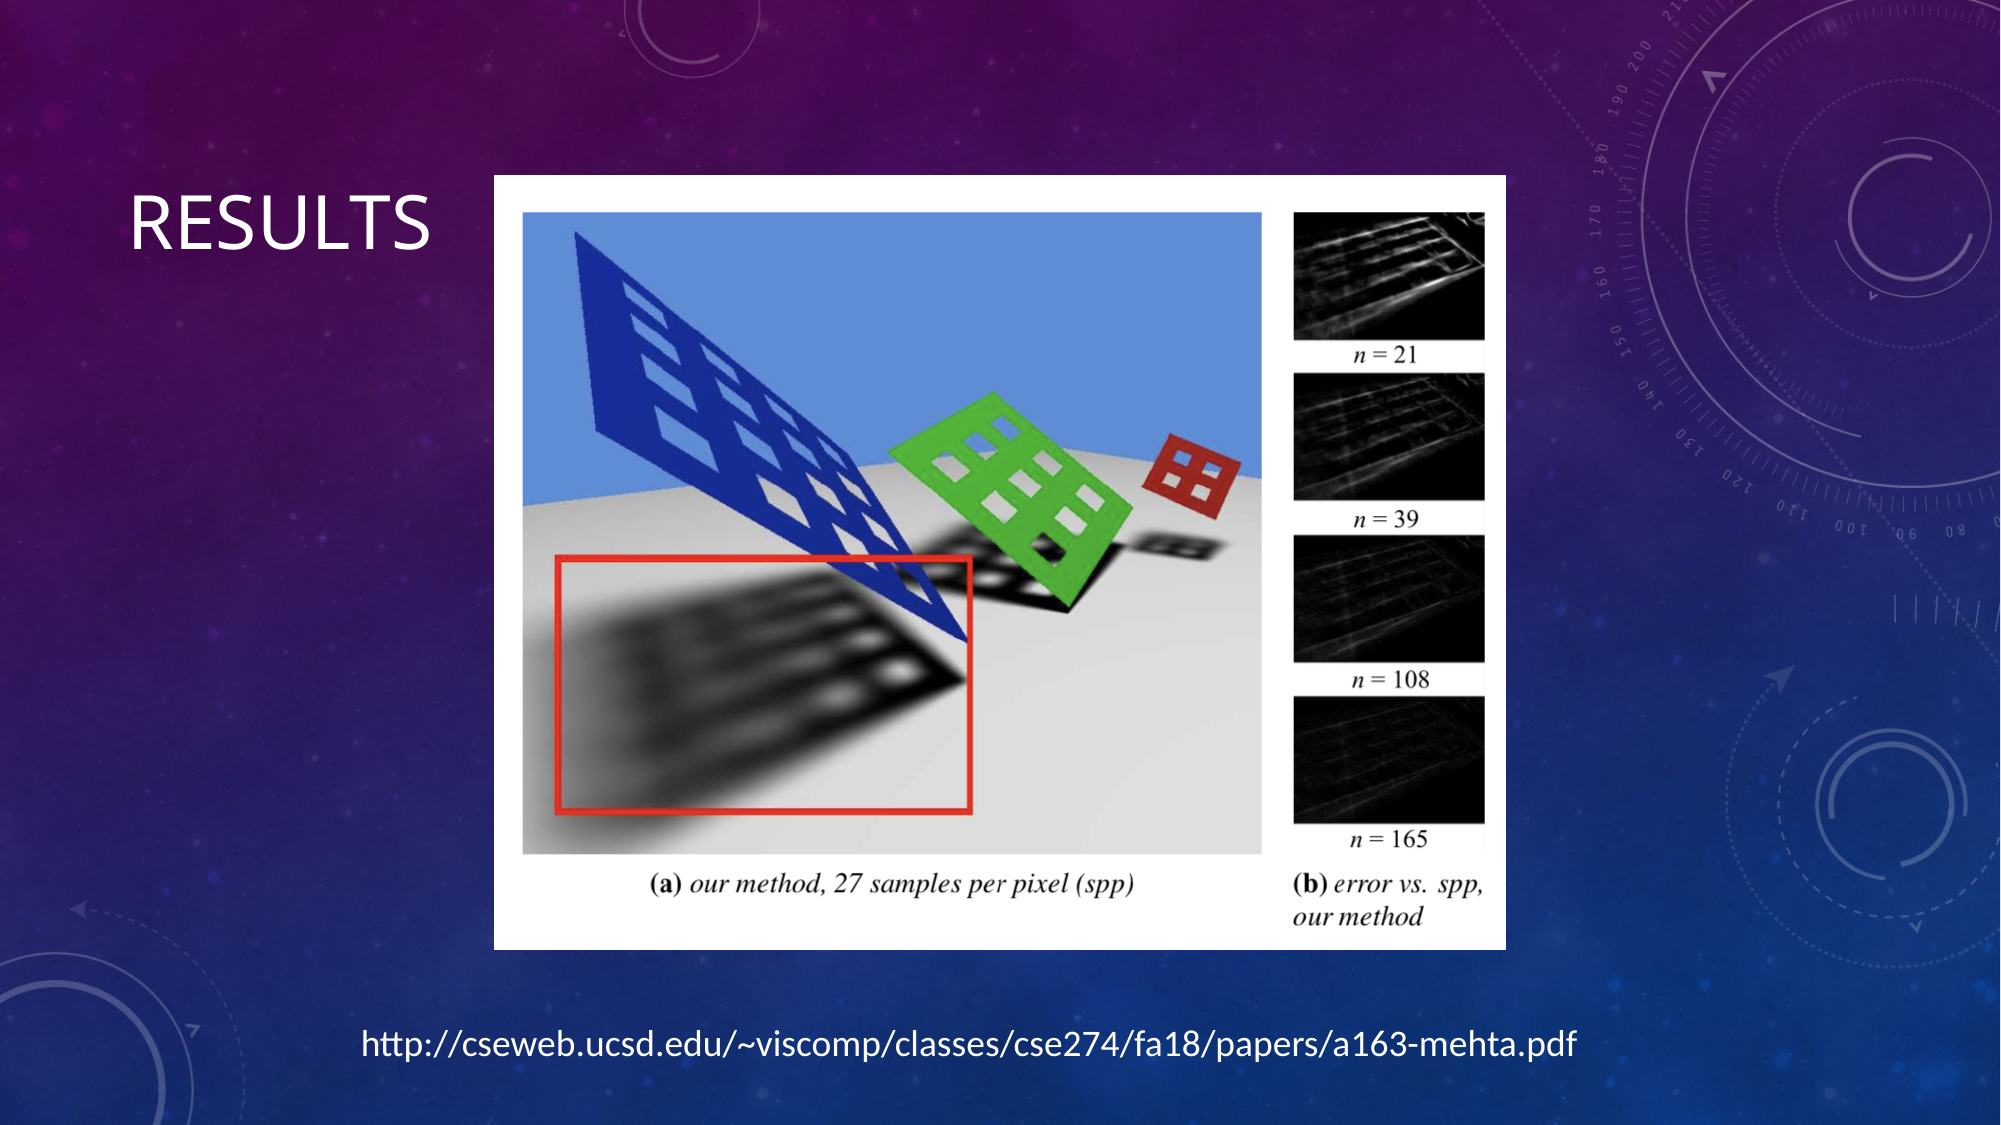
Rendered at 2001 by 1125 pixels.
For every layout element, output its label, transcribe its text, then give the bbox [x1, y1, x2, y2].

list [494, 175, 1506, 950]
text_box http://cseweb.ucsd.edu/~viscomp/classes/cse274/fa18/papers/a163-mehta.pdf [346, 1011, 1654, 1072]
picture [0, 0, 2001, 1125]
title Results [112, 99, 1775, 339]
